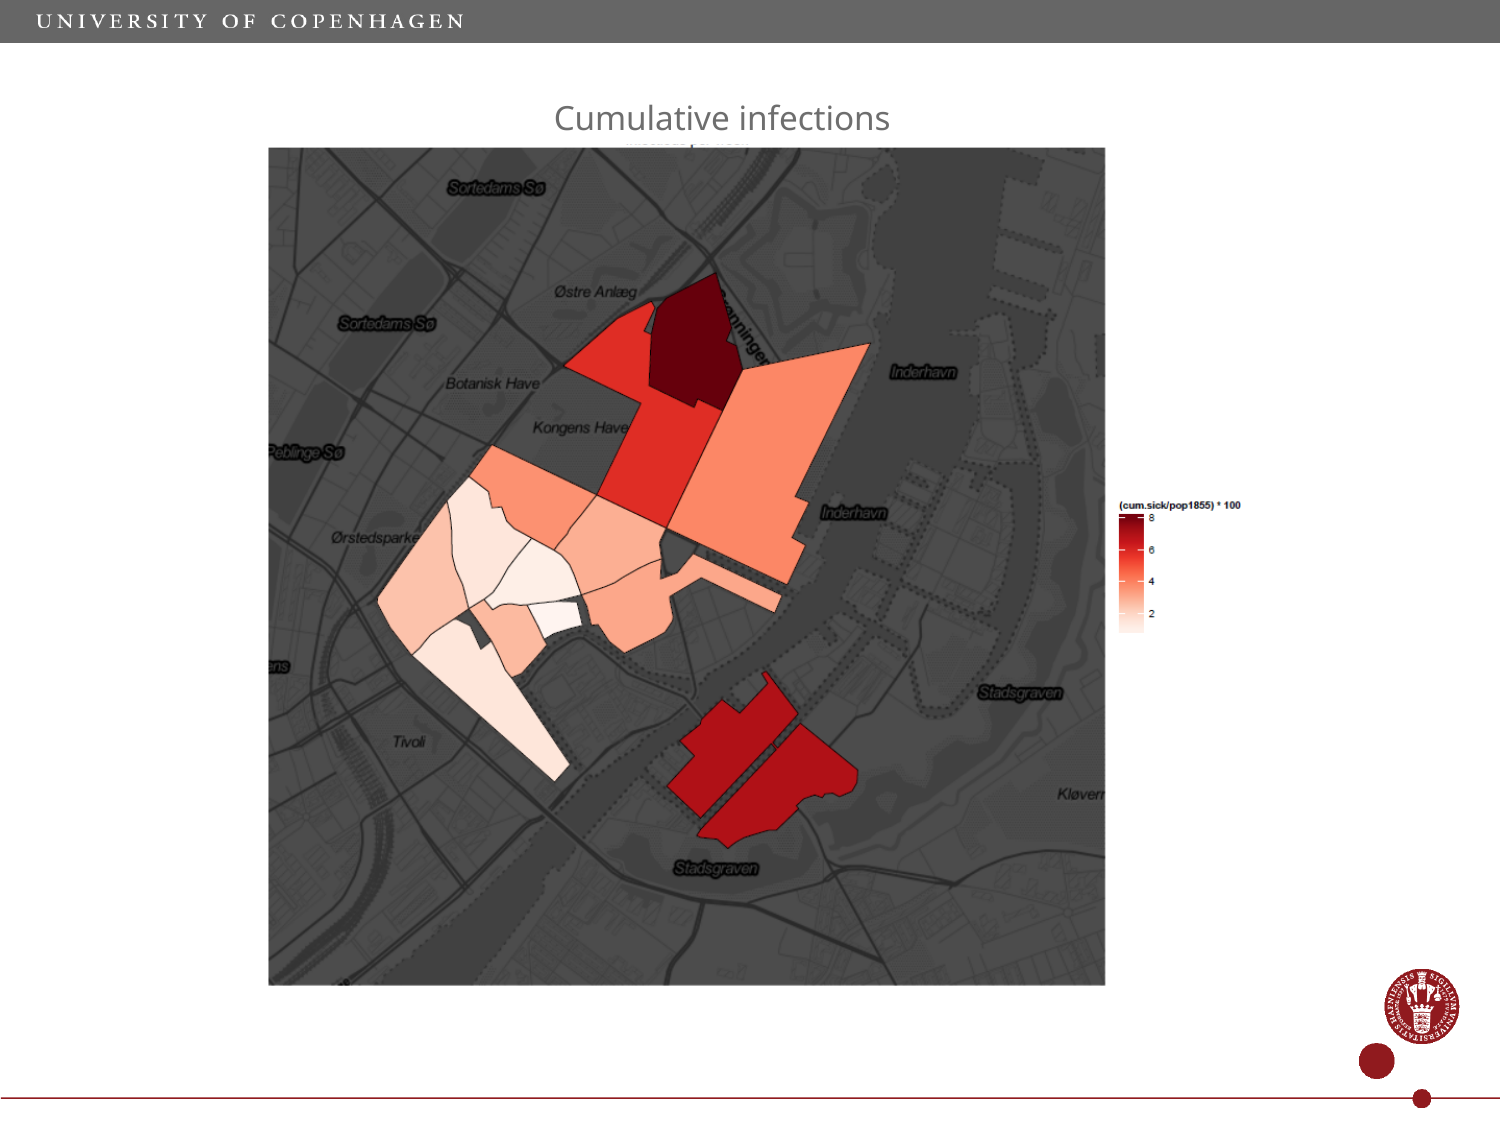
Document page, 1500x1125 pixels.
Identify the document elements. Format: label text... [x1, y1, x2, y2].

picture [0, 132, 1500, 1122]
picture [0, 0, 1500, 43]
text_box Cumulative infections [539, 89, 907, 131]
